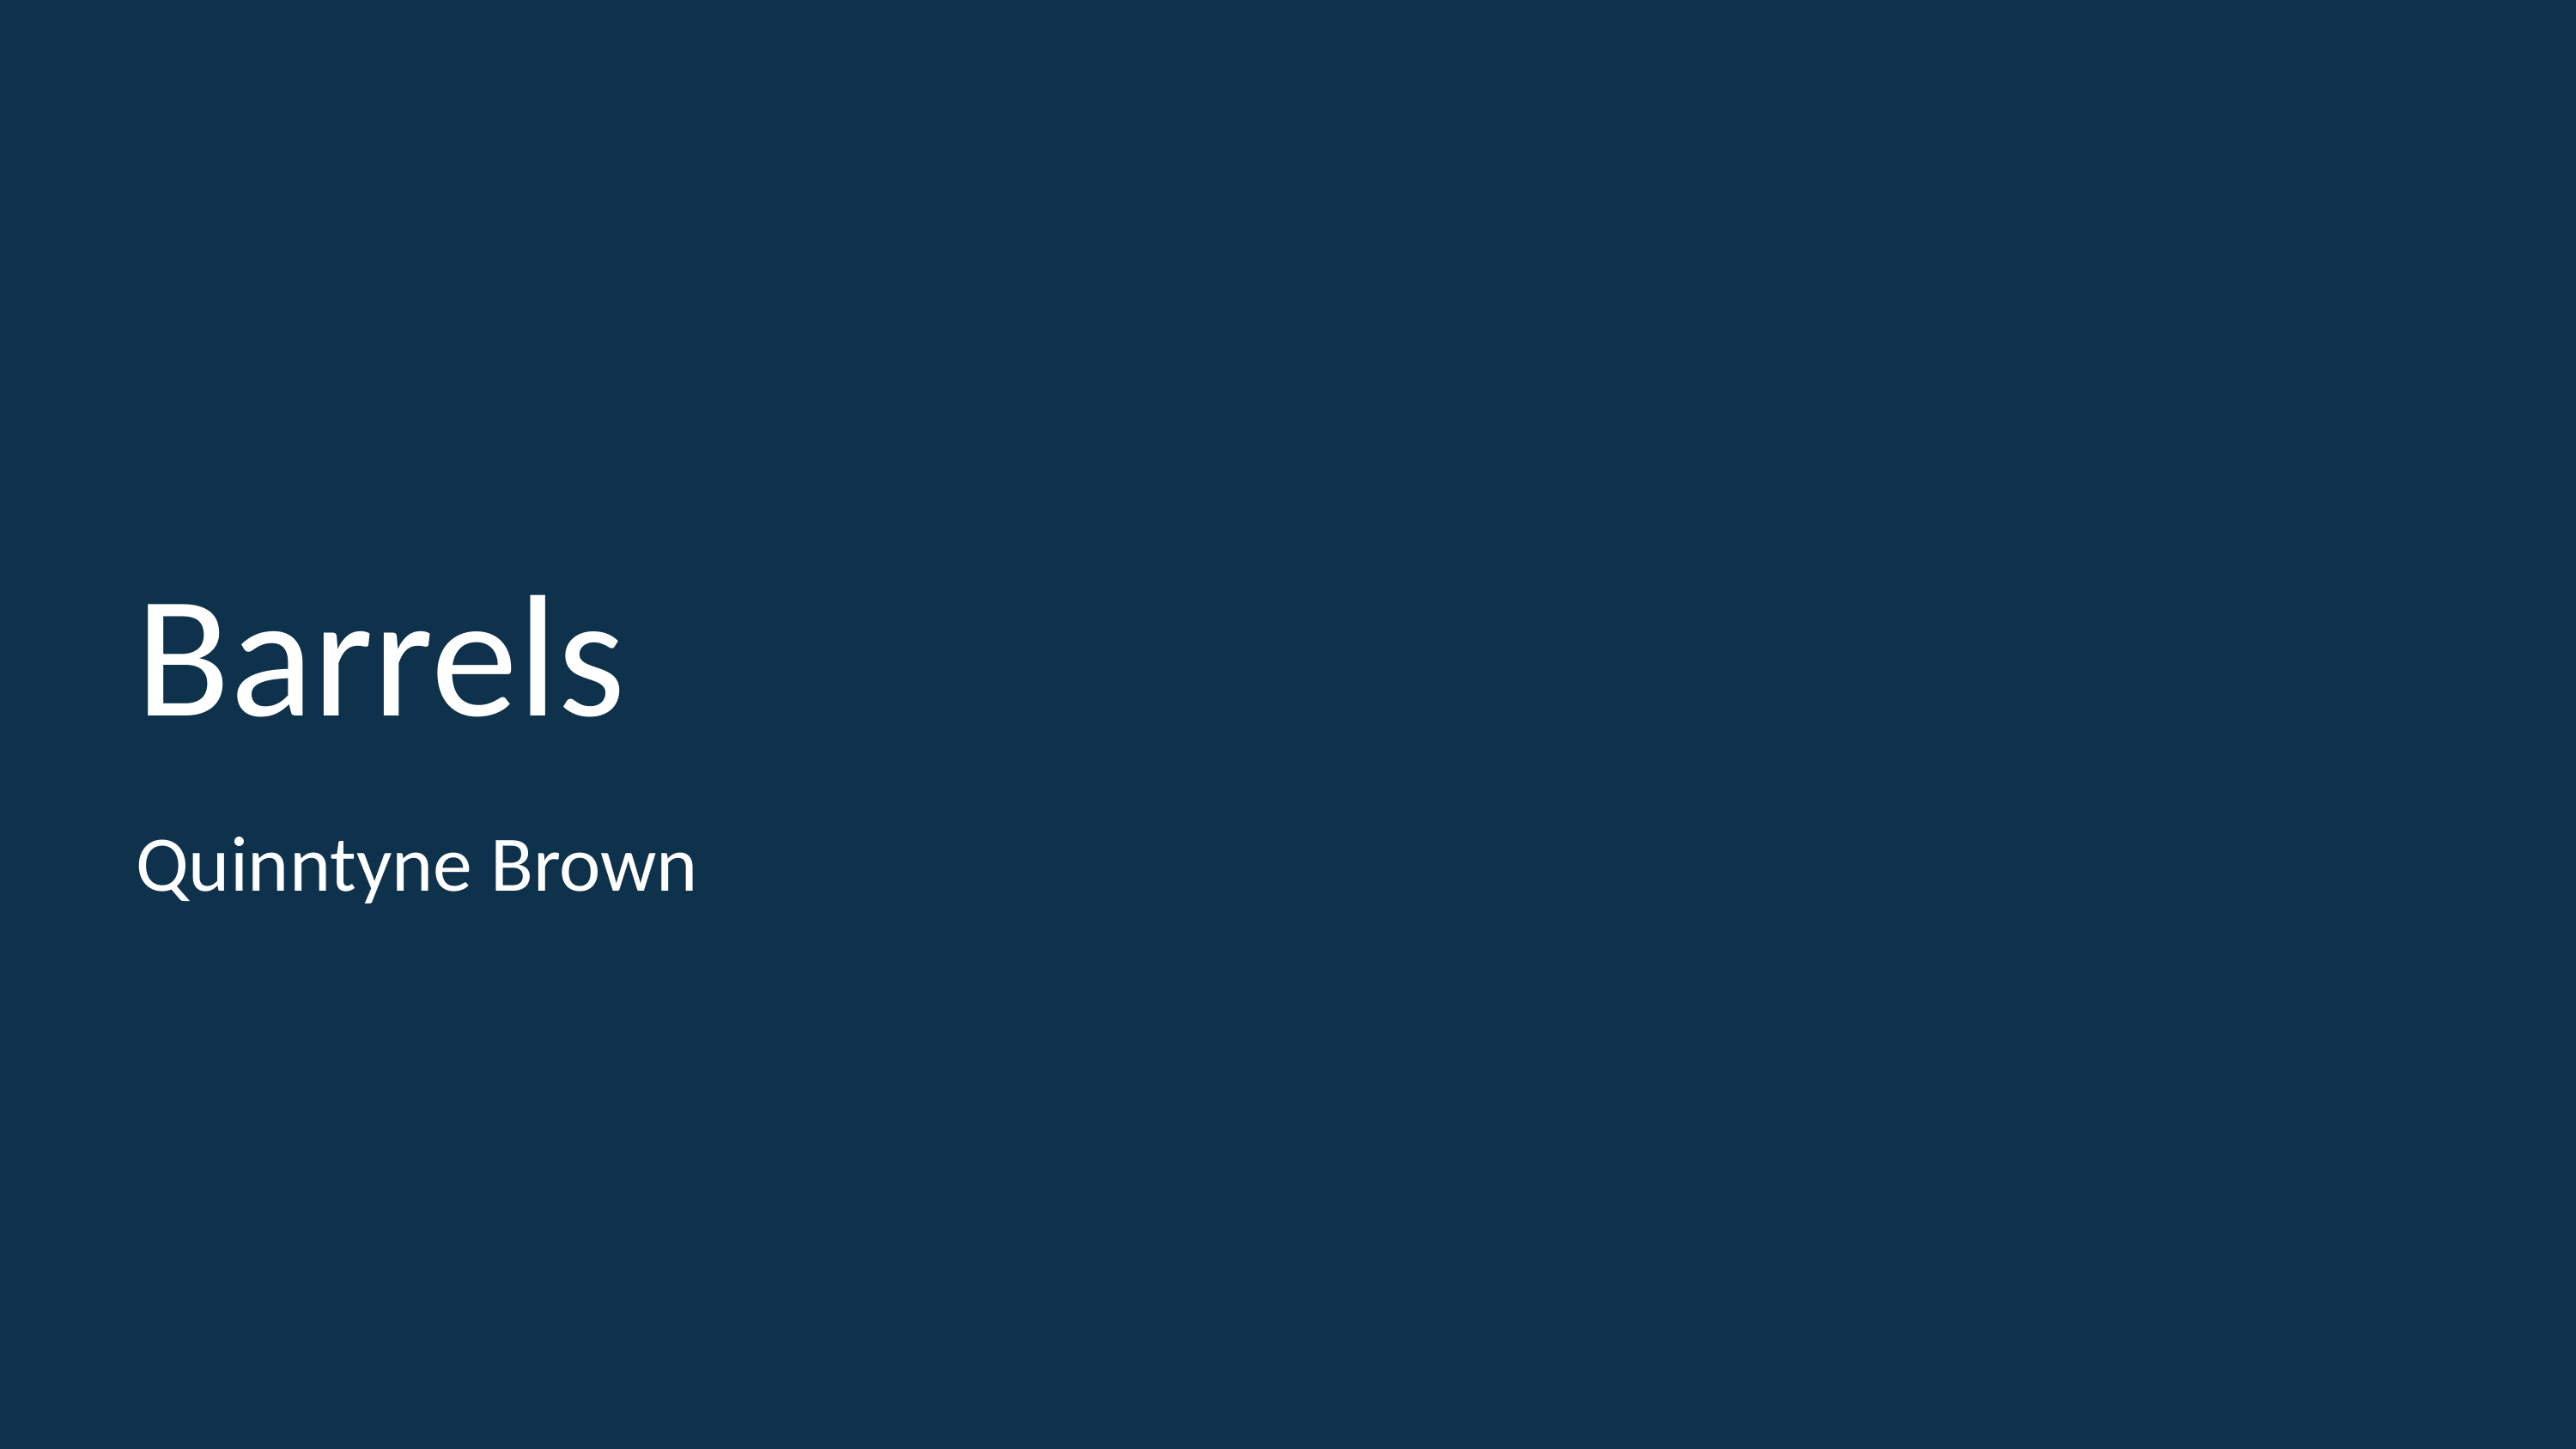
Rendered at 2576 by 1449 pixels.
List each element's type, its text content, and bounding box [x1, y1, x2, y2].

title Barrels [110, 508, 2427, 776]
subtitle Quinntyne Brown [110, 786, 2427, 911]
